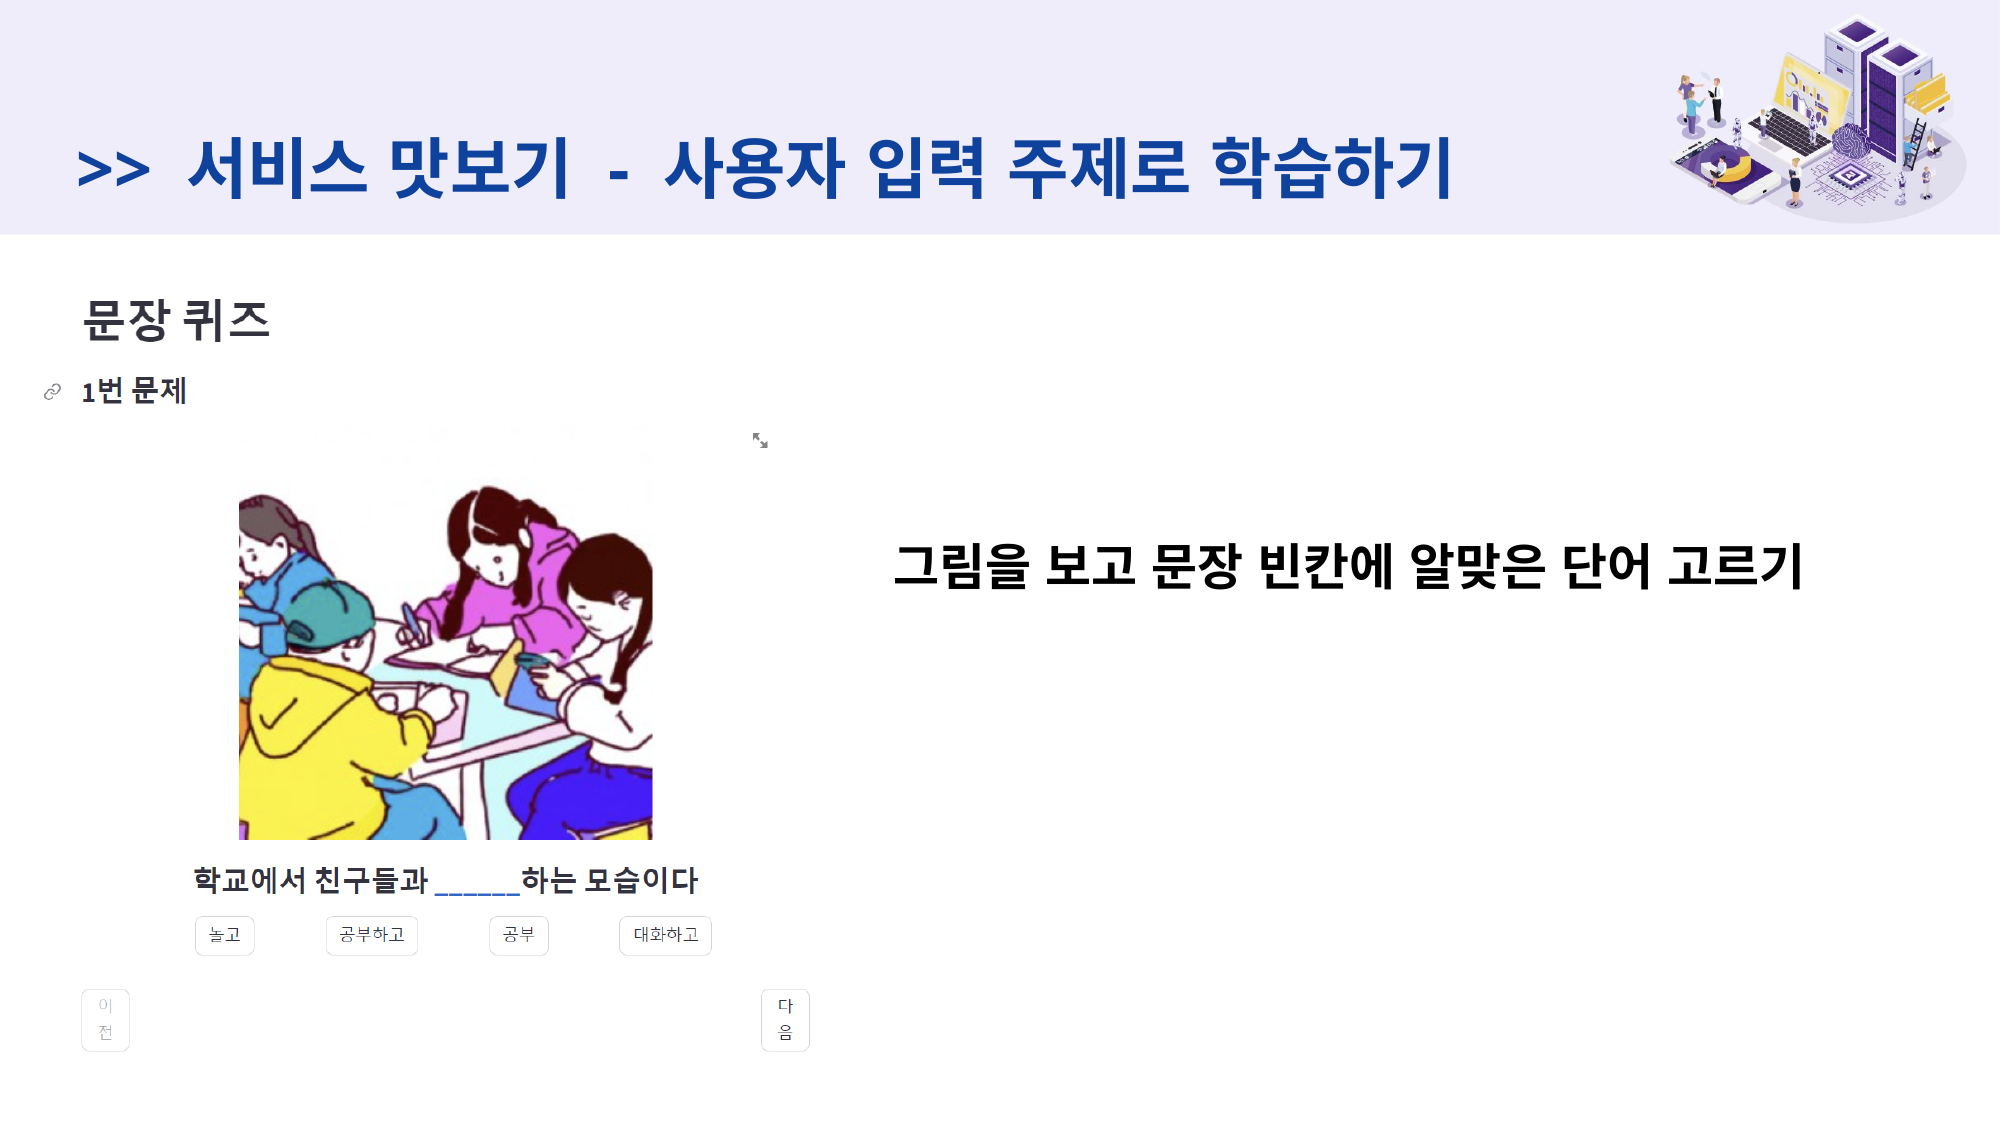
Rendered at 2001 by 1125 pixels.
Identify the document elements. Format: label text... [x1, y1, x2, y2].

text_box 그림을 보고 문장 빈칸에 알맞은 단어 고르기 [878, 520, 1937, 605]
picture [1634, 0, 2000, 235]
text_box [0, 0, 1632, 235]
picture [0, 259, 854, 1101]
text_box >> 서비스 맛보기 - 사용자 입력 주제로 학습하기 [61, 79, 1629, 215]
